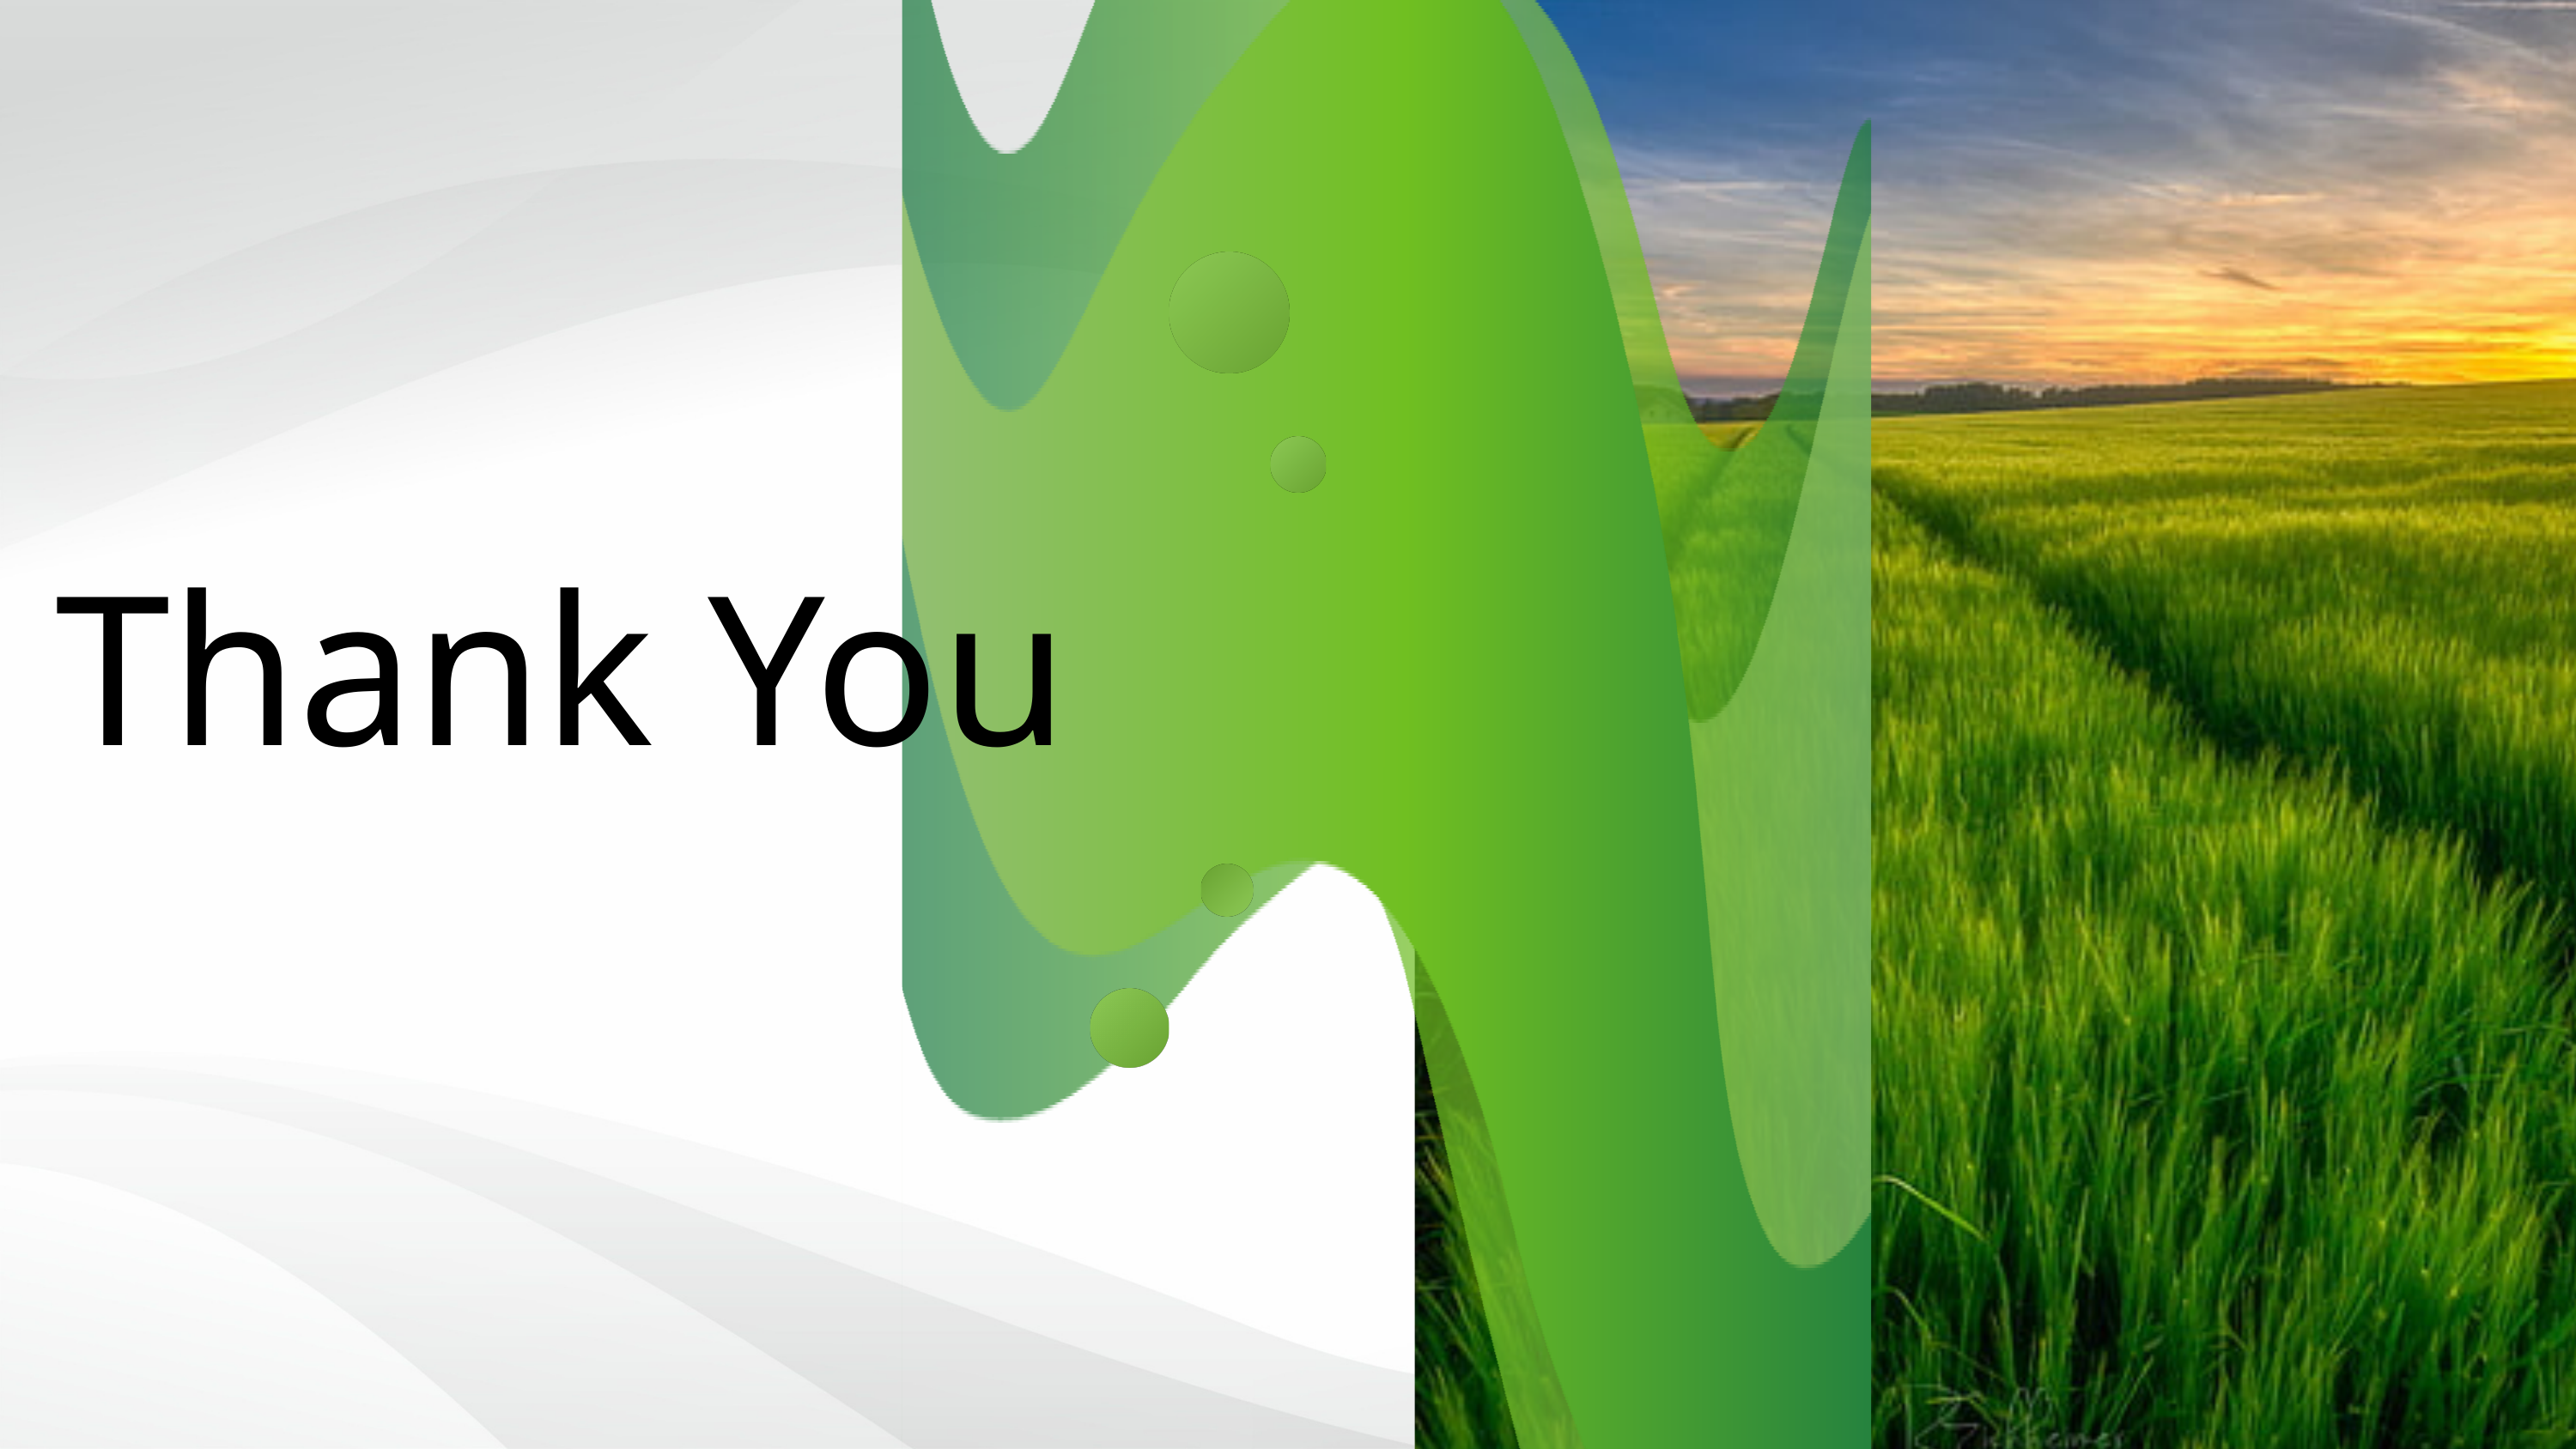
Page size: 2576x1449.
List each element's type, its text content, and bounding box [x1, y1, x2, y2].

text_box [1090, 988, 1170, 1068]
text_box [1414, 0, 2576, 1449]
text_box [0, 0, 902, 1449]
text_box [1169, 252, 1291, 373]
text_box [1200, 864, 1254, 917]
text_box [902, 0, 1410, 1449]
text_box Thank You [55, 496, 1298, 788]
text_box [1270, 436, 1327, 493]
